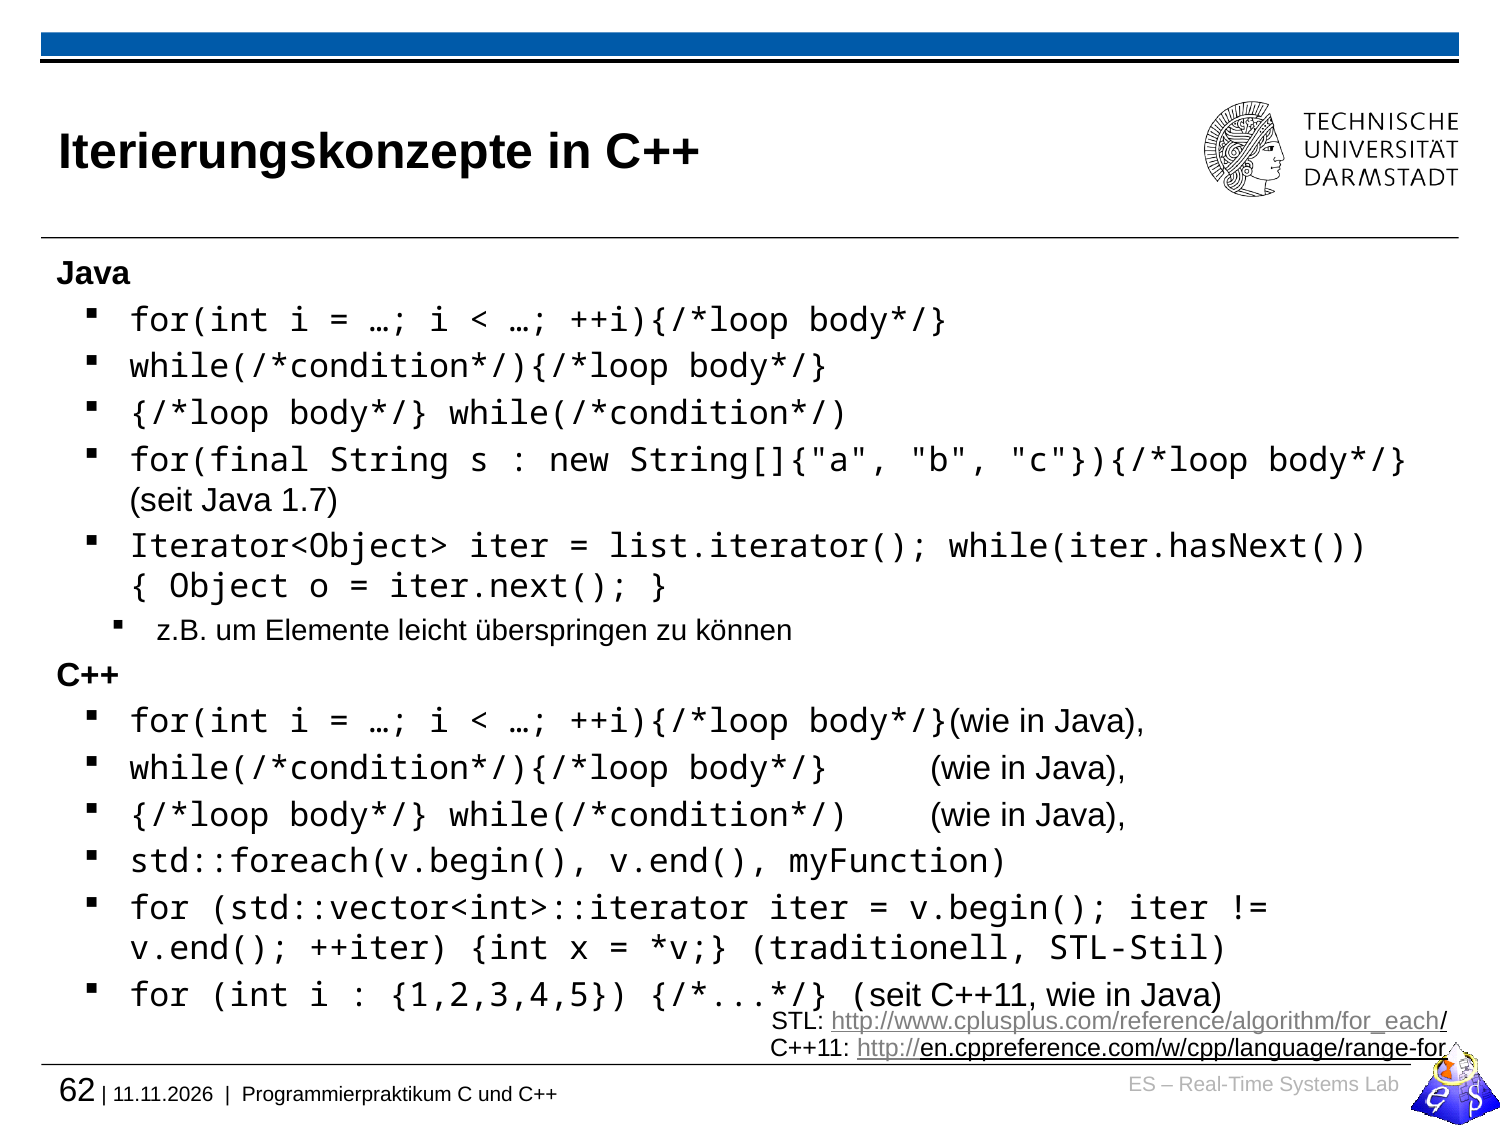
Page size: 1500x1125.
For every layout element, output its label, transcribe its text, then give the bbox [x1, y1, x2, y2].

picture [1187, 84, 1483, 214]
text_box STL: http://www.cplusplus.com/reference/algorithm/for_each/ C++11: http://en.cppreference.com/w/cpp/language/range-for [719, 999, 1470, 1070]
title Iterierungskonzepte in C++ [58, 80, 1187, 218]
list Java for(int i = …; i < …; ++i){/*loop body*/} while(/*condition*/){/*loop body*/} {/*loop body*/} while(/*condition*/) for(final String s : new String[]{"a", "b", "c"}){/*loop body*/} (seit Java 1.7) Iterator<Object> iter = list.iterator(); while(iter.hasNext()){ Object o = iter.next(); } z.B. um Elemente leicht überspringen zu können C++ for(int i = …; i < …; ++i){/*loop body*/}(wie in Java), while(/*condition*/){/*loop body*/} (wie in Java), {/*loop body*/} while(/*condition*/) (wie in Java), std::foreach(v.begin(), v.end(), myFunction) for (std::vector<int>::iterator iter = v.begin(); iter != v.end(); ++iter) {int x = *v;} (traditionell, STL-Stil) for (int i : {1,2,3,4,5}) {/*...*/} (seit C++11, wie in Java) [41, 243, 1459, 1024]
picture [1411, 1041, 1500, 1125]
